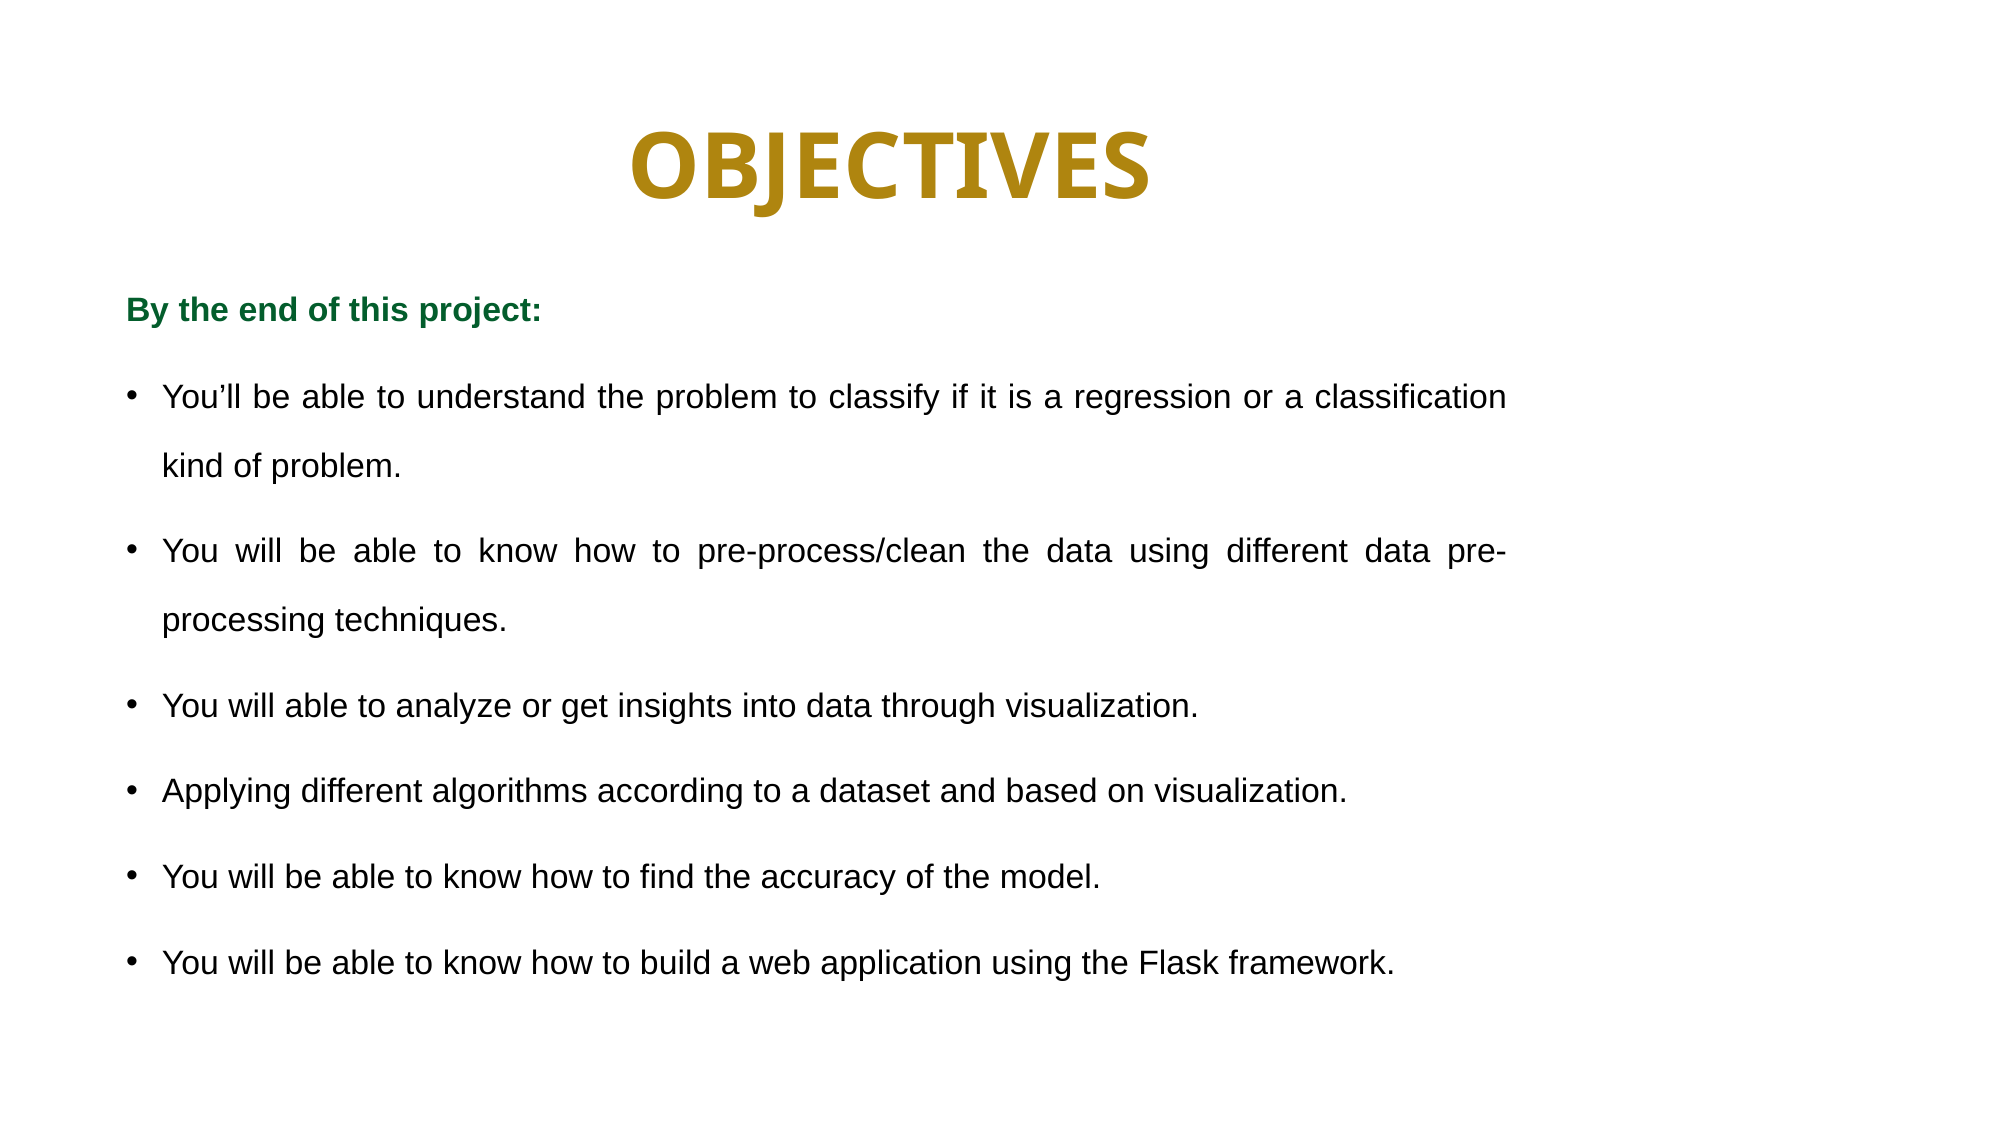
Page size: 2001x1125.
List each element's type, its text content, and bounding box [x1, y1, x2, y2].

list By the end of this project: You’ll be able to understand the problem to classify if it is a regression or a classification kind of problem. You will be able to know how to pre-process/clean the data using different data pre-processing techniques. You will able to analyze or get insights into data through visualization. Applying different algorithms according to a dataset and based on visualization. You will be able to know how to find the accuracy of the model. You will be able to know how to build a web application using the Flask framework. [111, 285, 1522, 992]
title OBJECTIVES [137, 59, 1863, 278]
